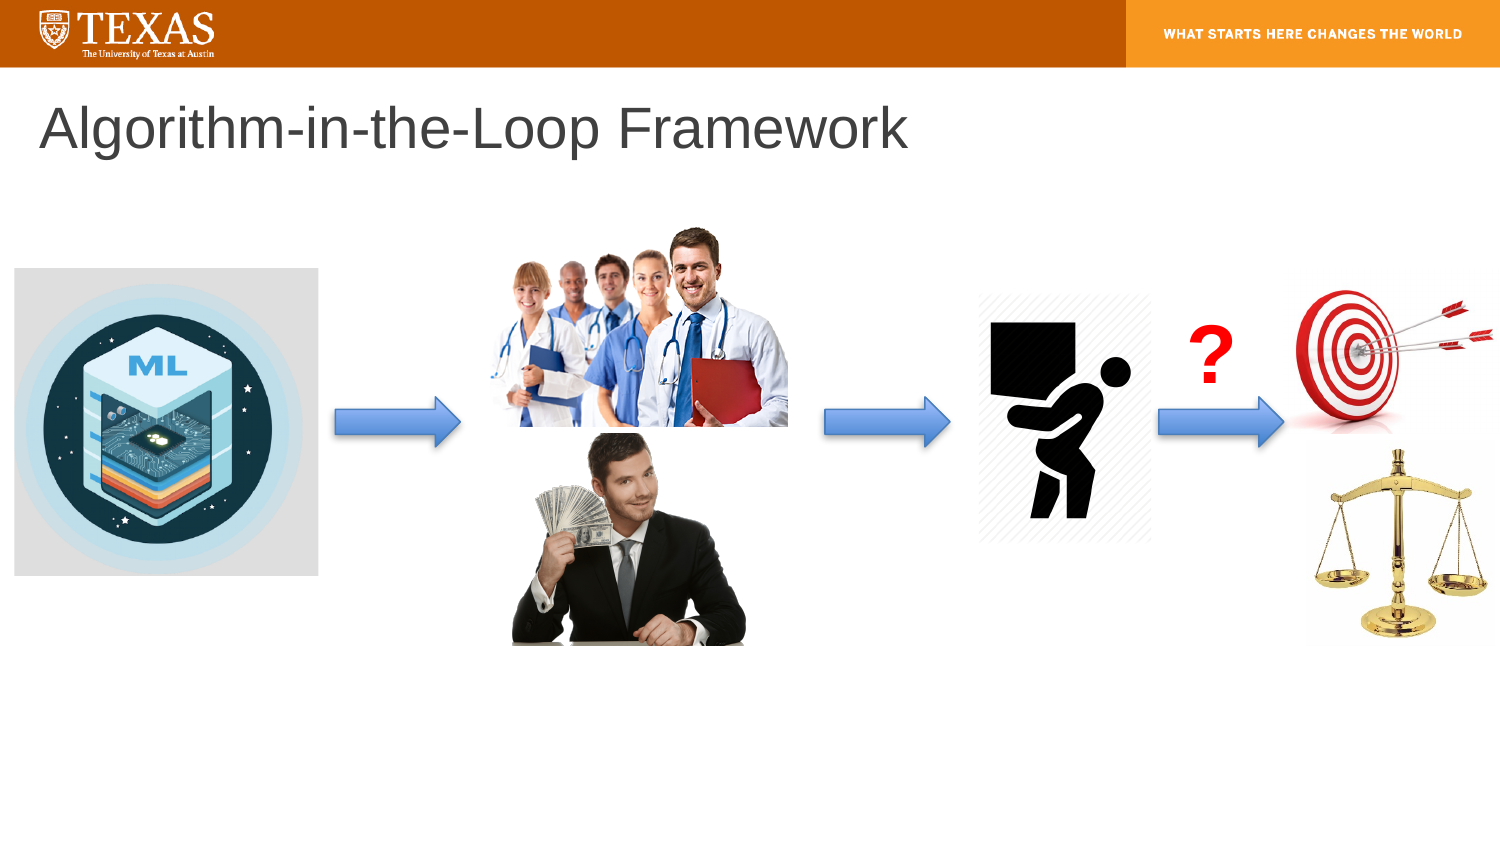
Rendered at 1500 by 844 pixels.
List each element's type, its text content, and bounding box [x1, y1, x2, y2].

picture [0, 0, 1500, 844]
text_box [1283, 268, 1500, 646]
text_box [824, 396, 951, 448]
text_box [1158, 292, 1297, 448]
text_box Algorithm-in-the-Loop Framework [24, 84, 1375, 167]
text_box [334, 396, 461, 448]
